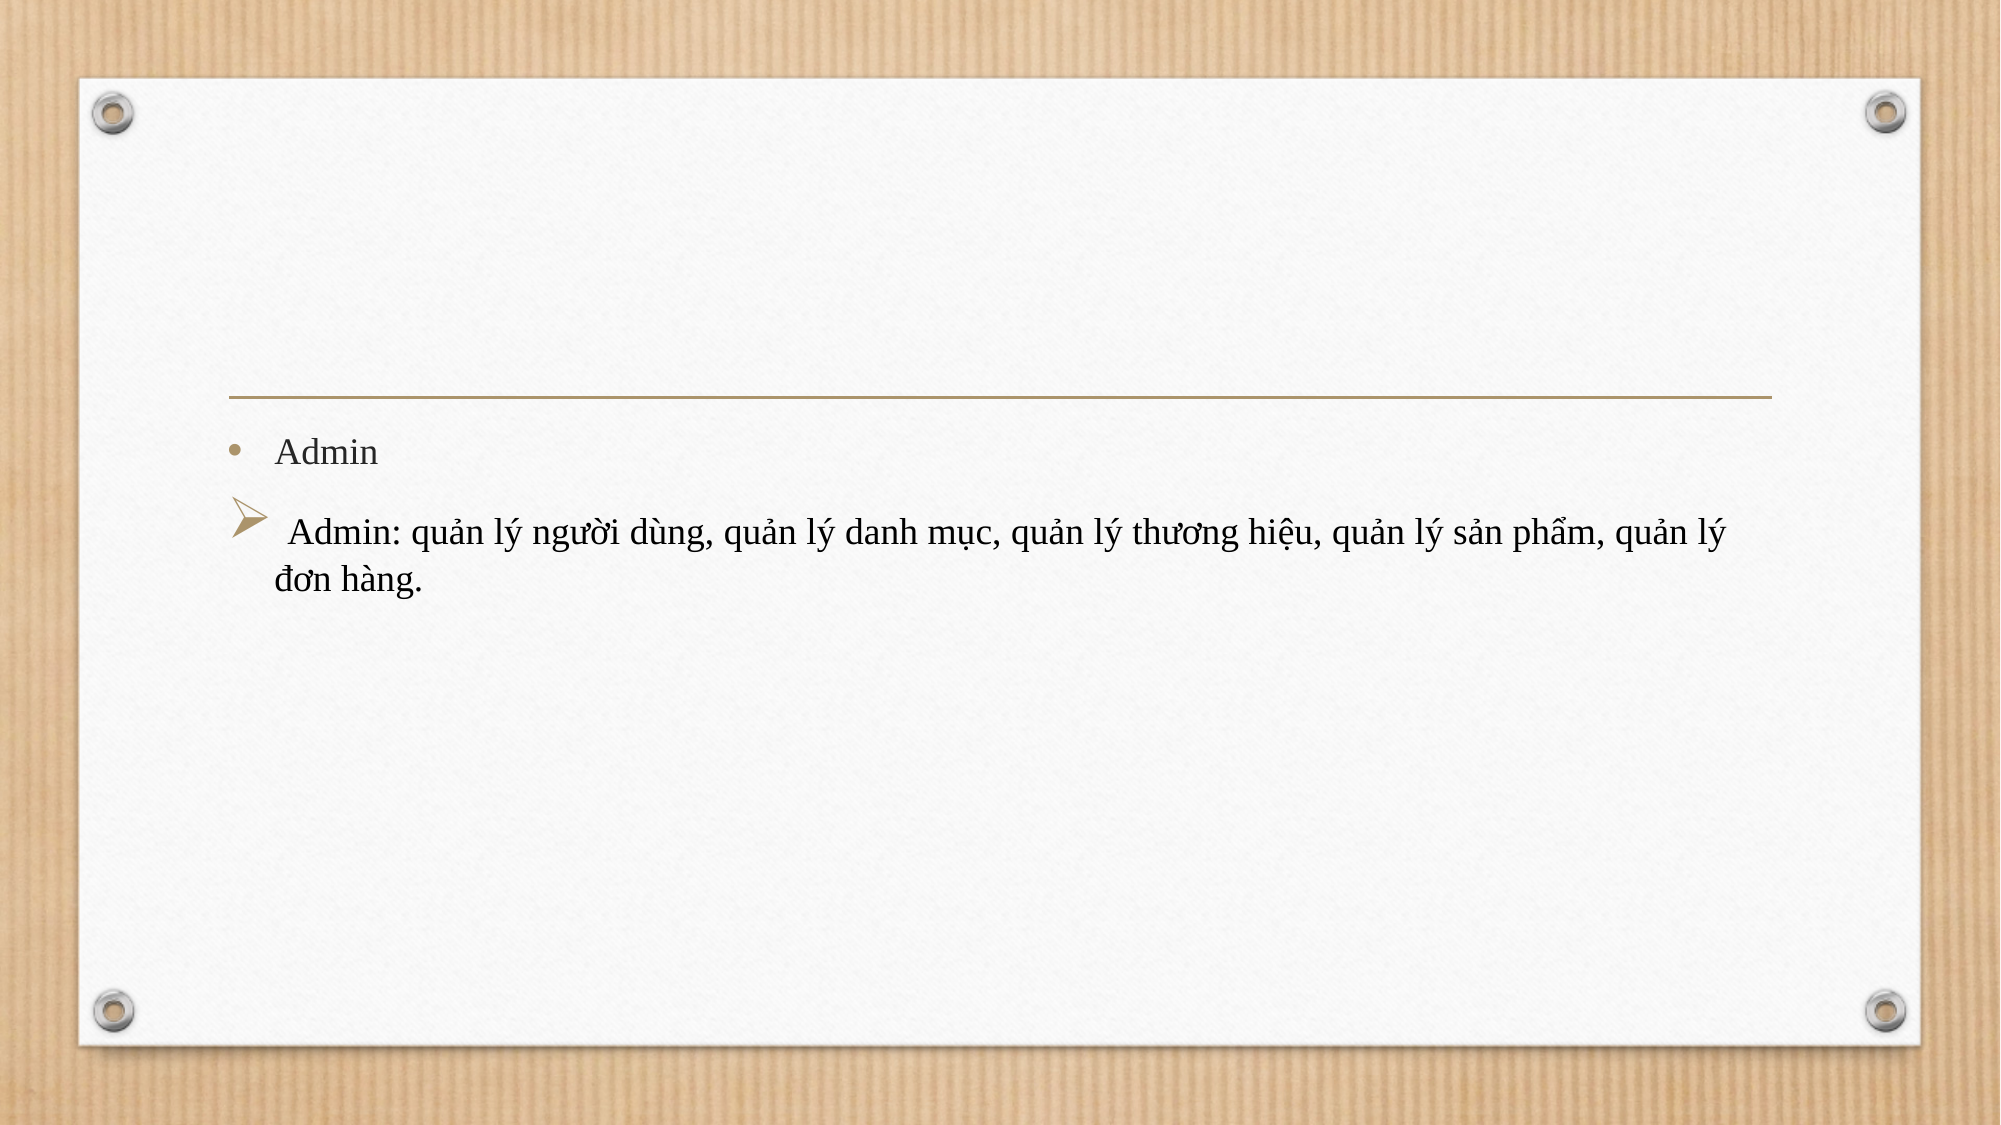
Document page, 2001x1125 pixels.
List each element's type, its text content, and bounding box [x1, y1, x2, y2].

list Admin Admin: quản lý người dùng, quản lý danh mục, quản lý thương hiệu, quản lý sản phẩm, quản lý đơn hàng. [212, 419, 1788, 964]
picture [0, 0, 2001, 1125]
